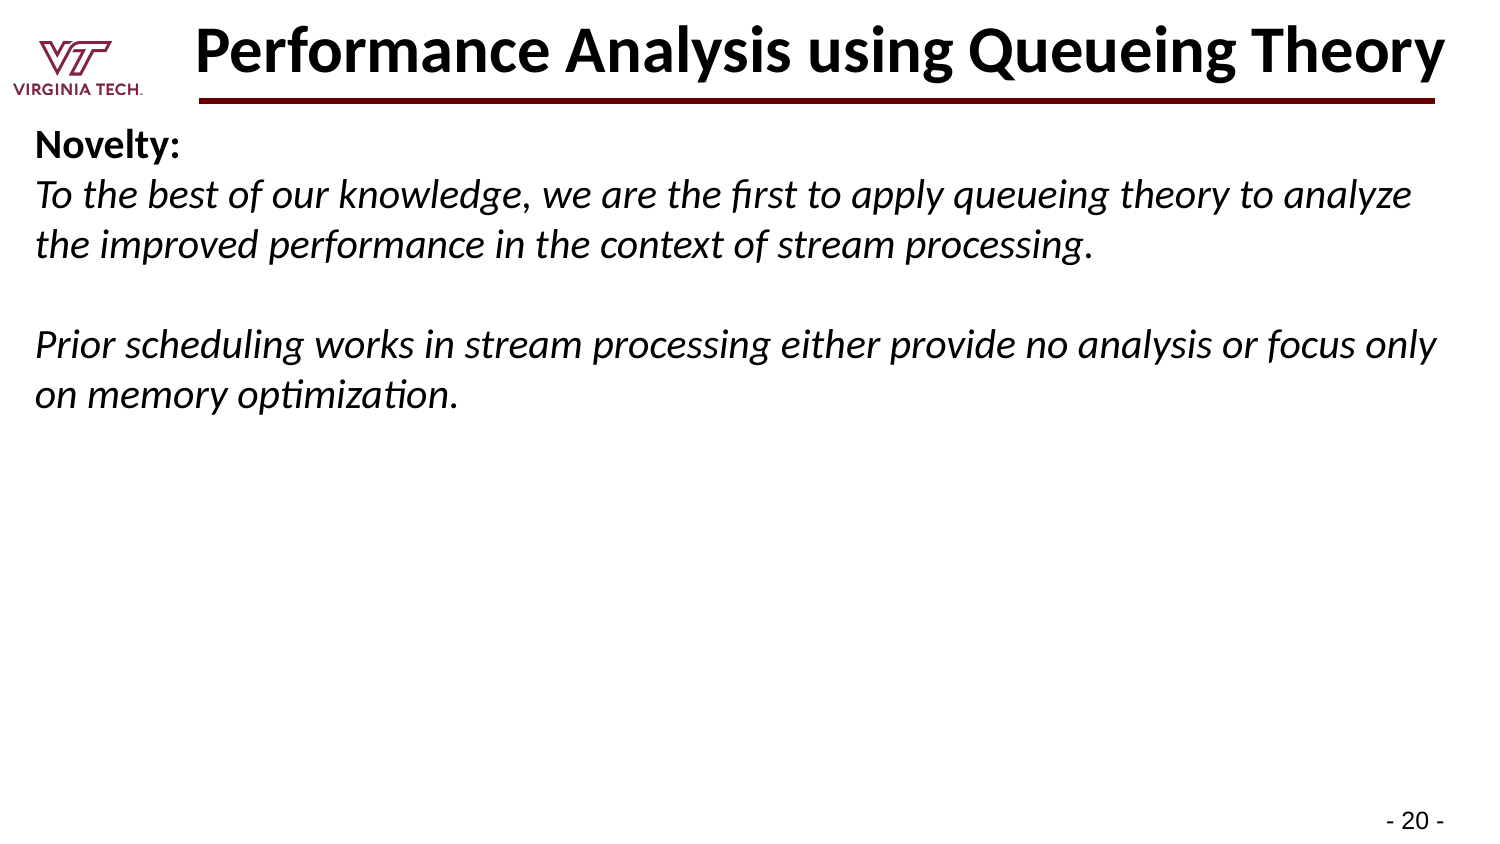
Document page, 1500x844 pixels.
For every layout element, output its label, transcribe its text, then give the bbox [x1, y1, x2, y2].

title Performance Analysis using Queueing Theory [180, 15, 1500, 95]
picture [13, 41, 143, 95]
text_box Novelty: To the best of our knowledge, we are the first to apply queueing theory to analyze the improved performance in the context of stream processing. Prior scheduling works in stream processing either provide no analysis or focus only on memory optimization. [7, 101, 1483, 450]
